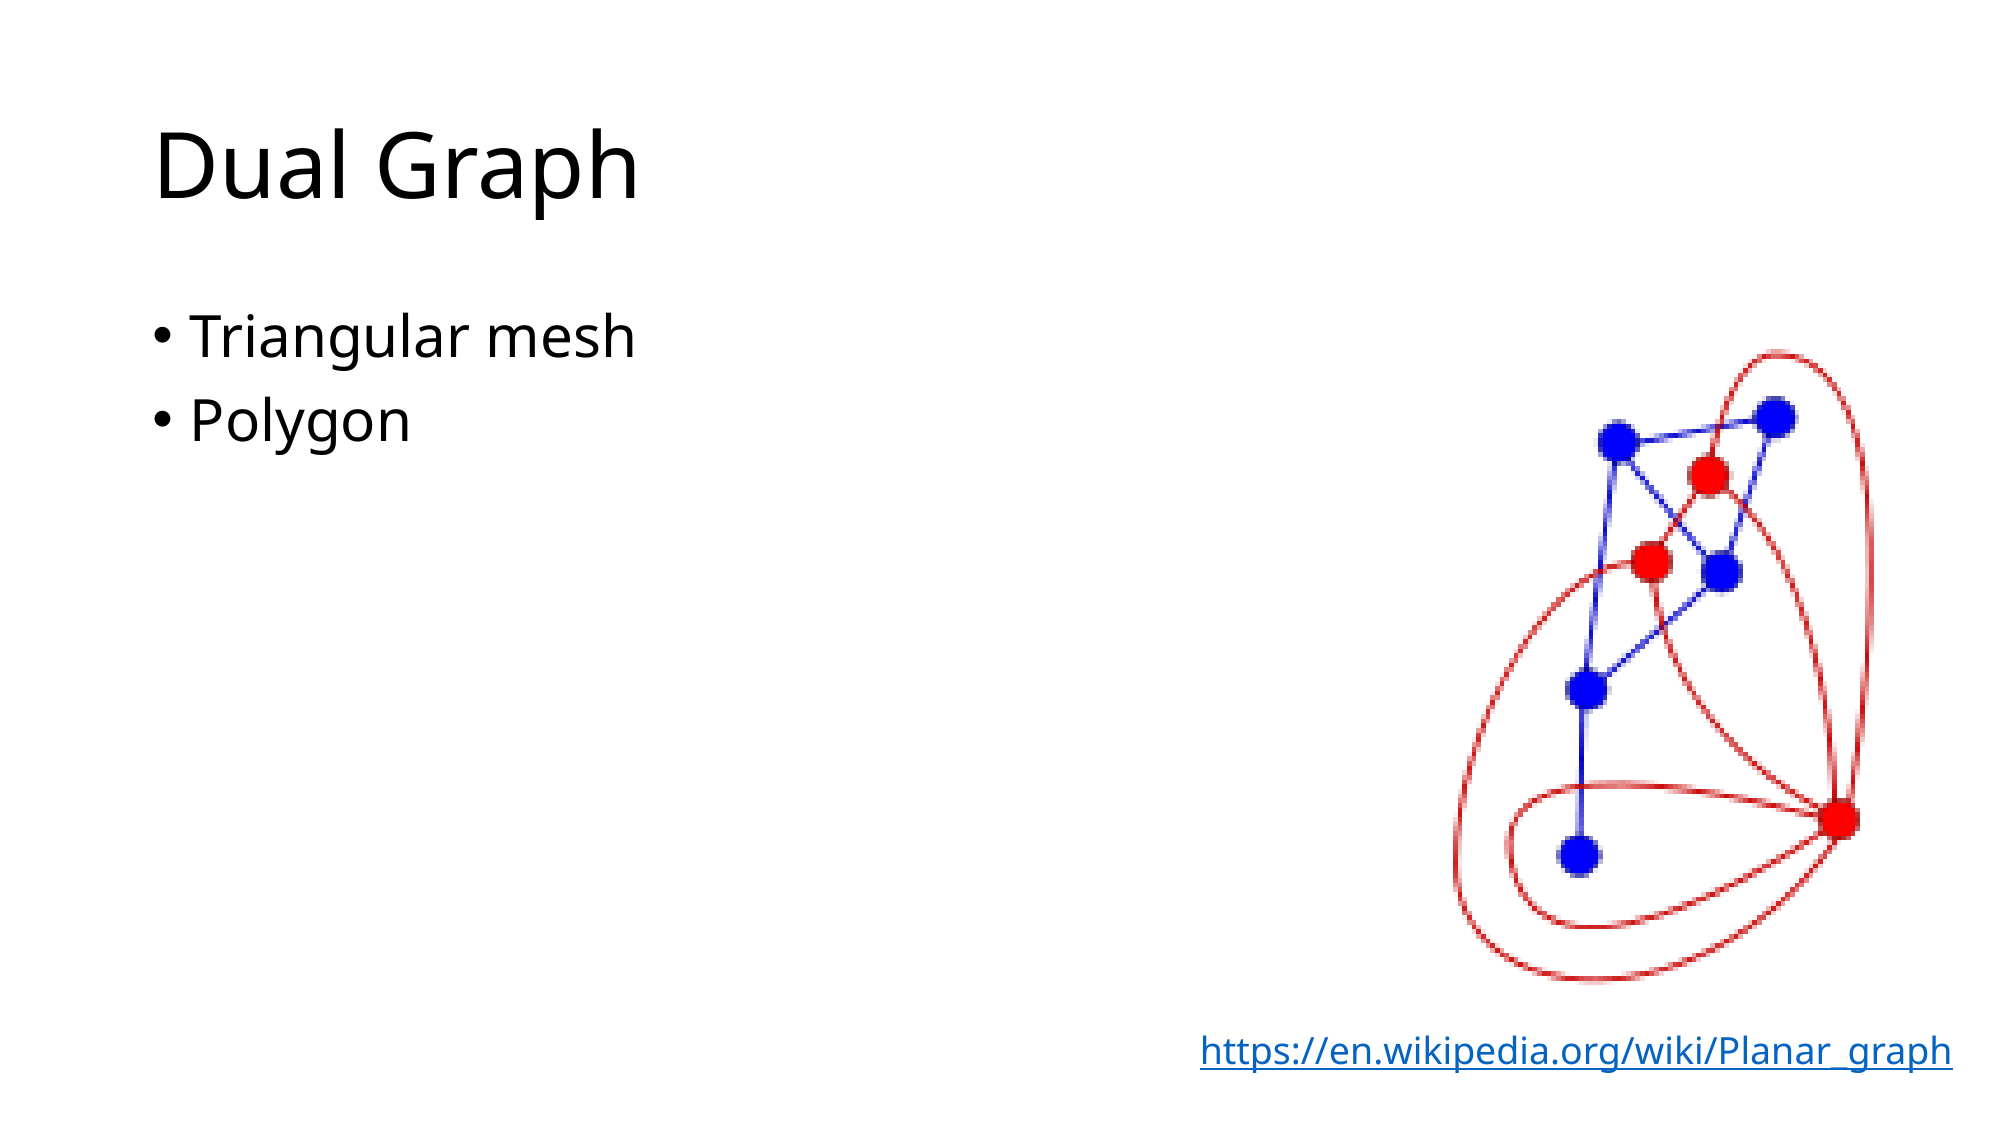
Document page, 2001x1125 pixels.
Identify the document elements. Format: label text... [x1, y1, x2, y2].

list Triangular mesh Polygon [137, 299, 1863, 1014]
text_box https://en.wikipedia.org/wiki/Planar_graph [1185, 1019, 1969, 1086]
picture [1430, 331, 1898, 1014]
title Dual Graph [137, 59, 1863, 278]
